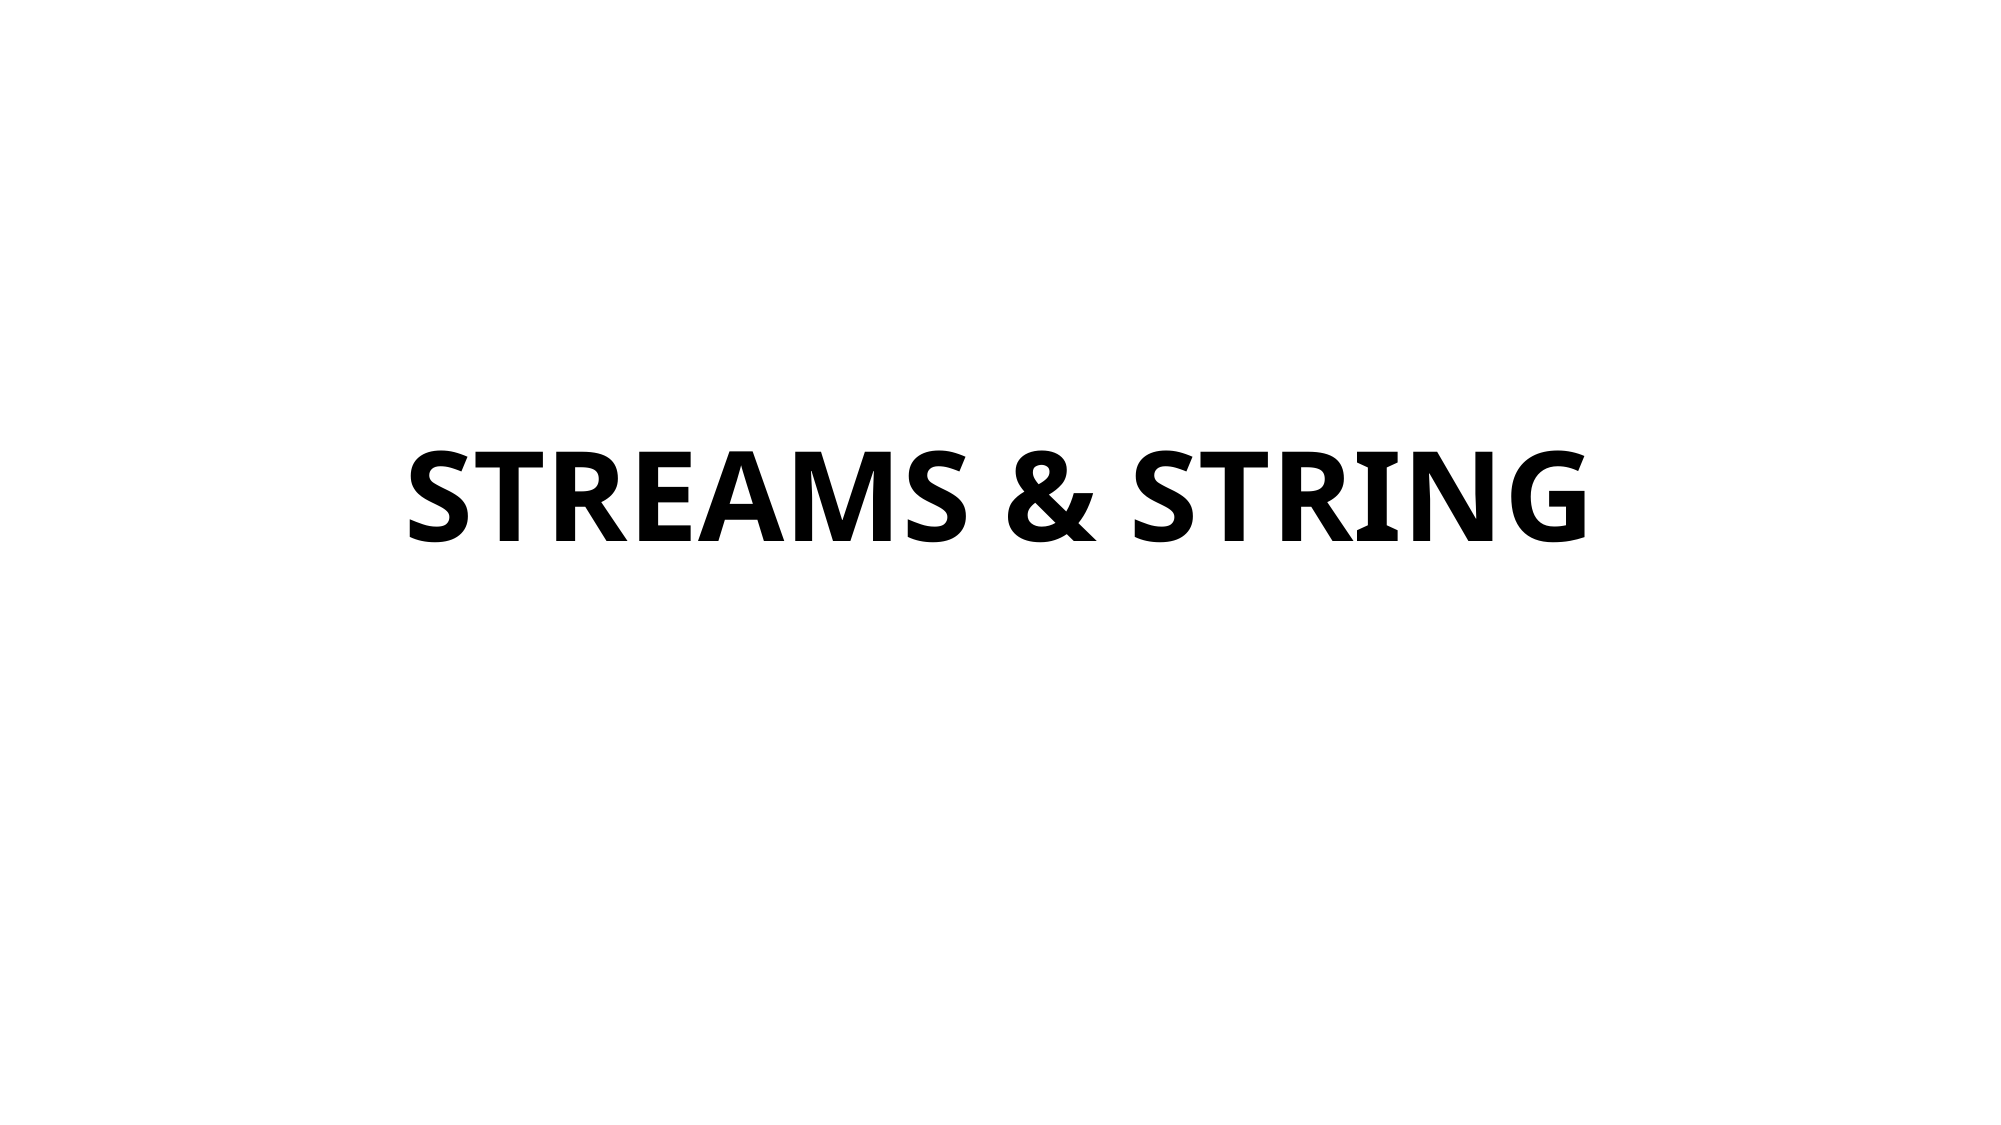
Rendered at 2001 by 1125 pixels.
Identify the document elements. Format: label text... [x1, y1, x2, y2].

title STREAMS & STRING [249, 184, 1750, 576]
